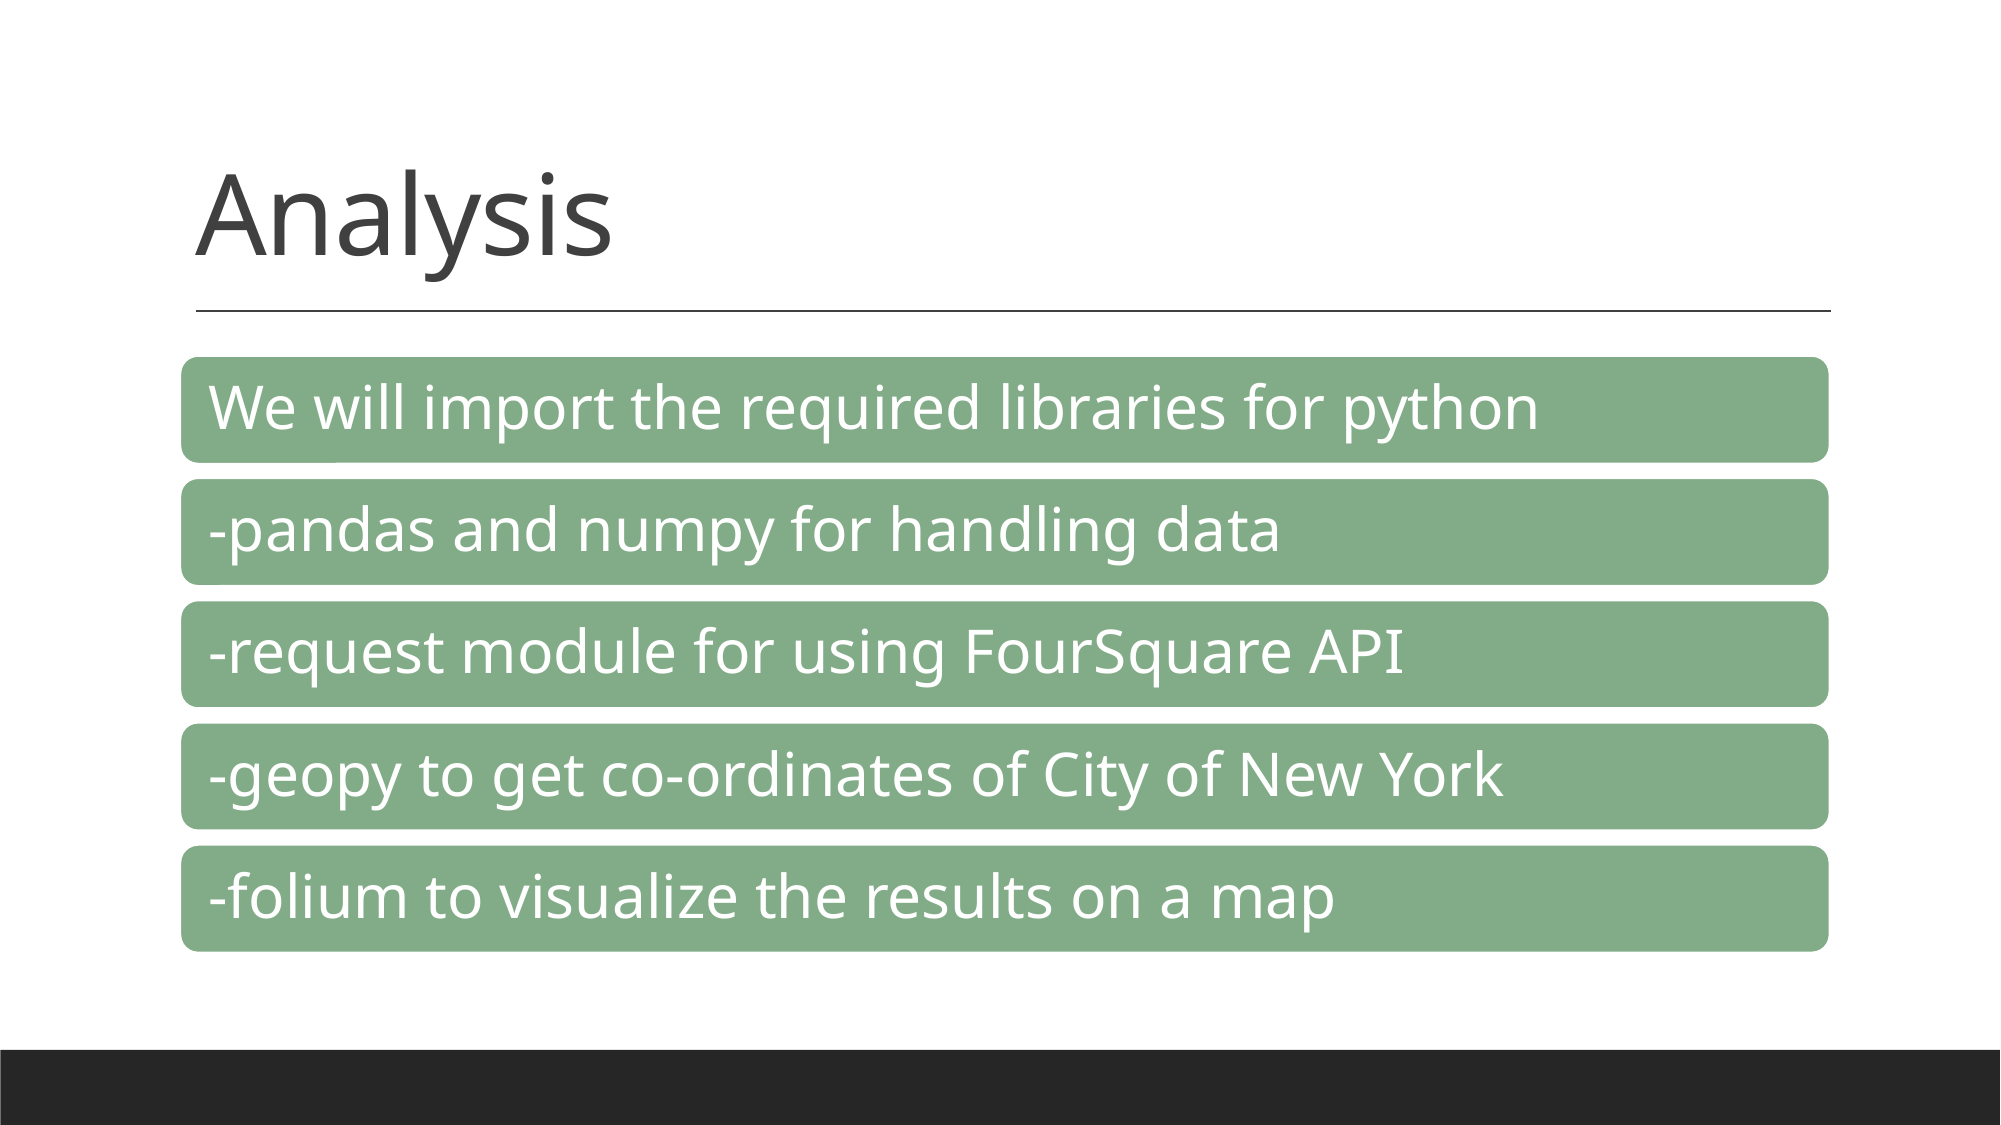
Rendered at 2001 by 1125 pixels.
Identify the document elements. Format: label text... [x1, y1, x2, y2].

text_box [179, 345, 1831, 964]
title Analysis [180, 47, 1830, 285]
